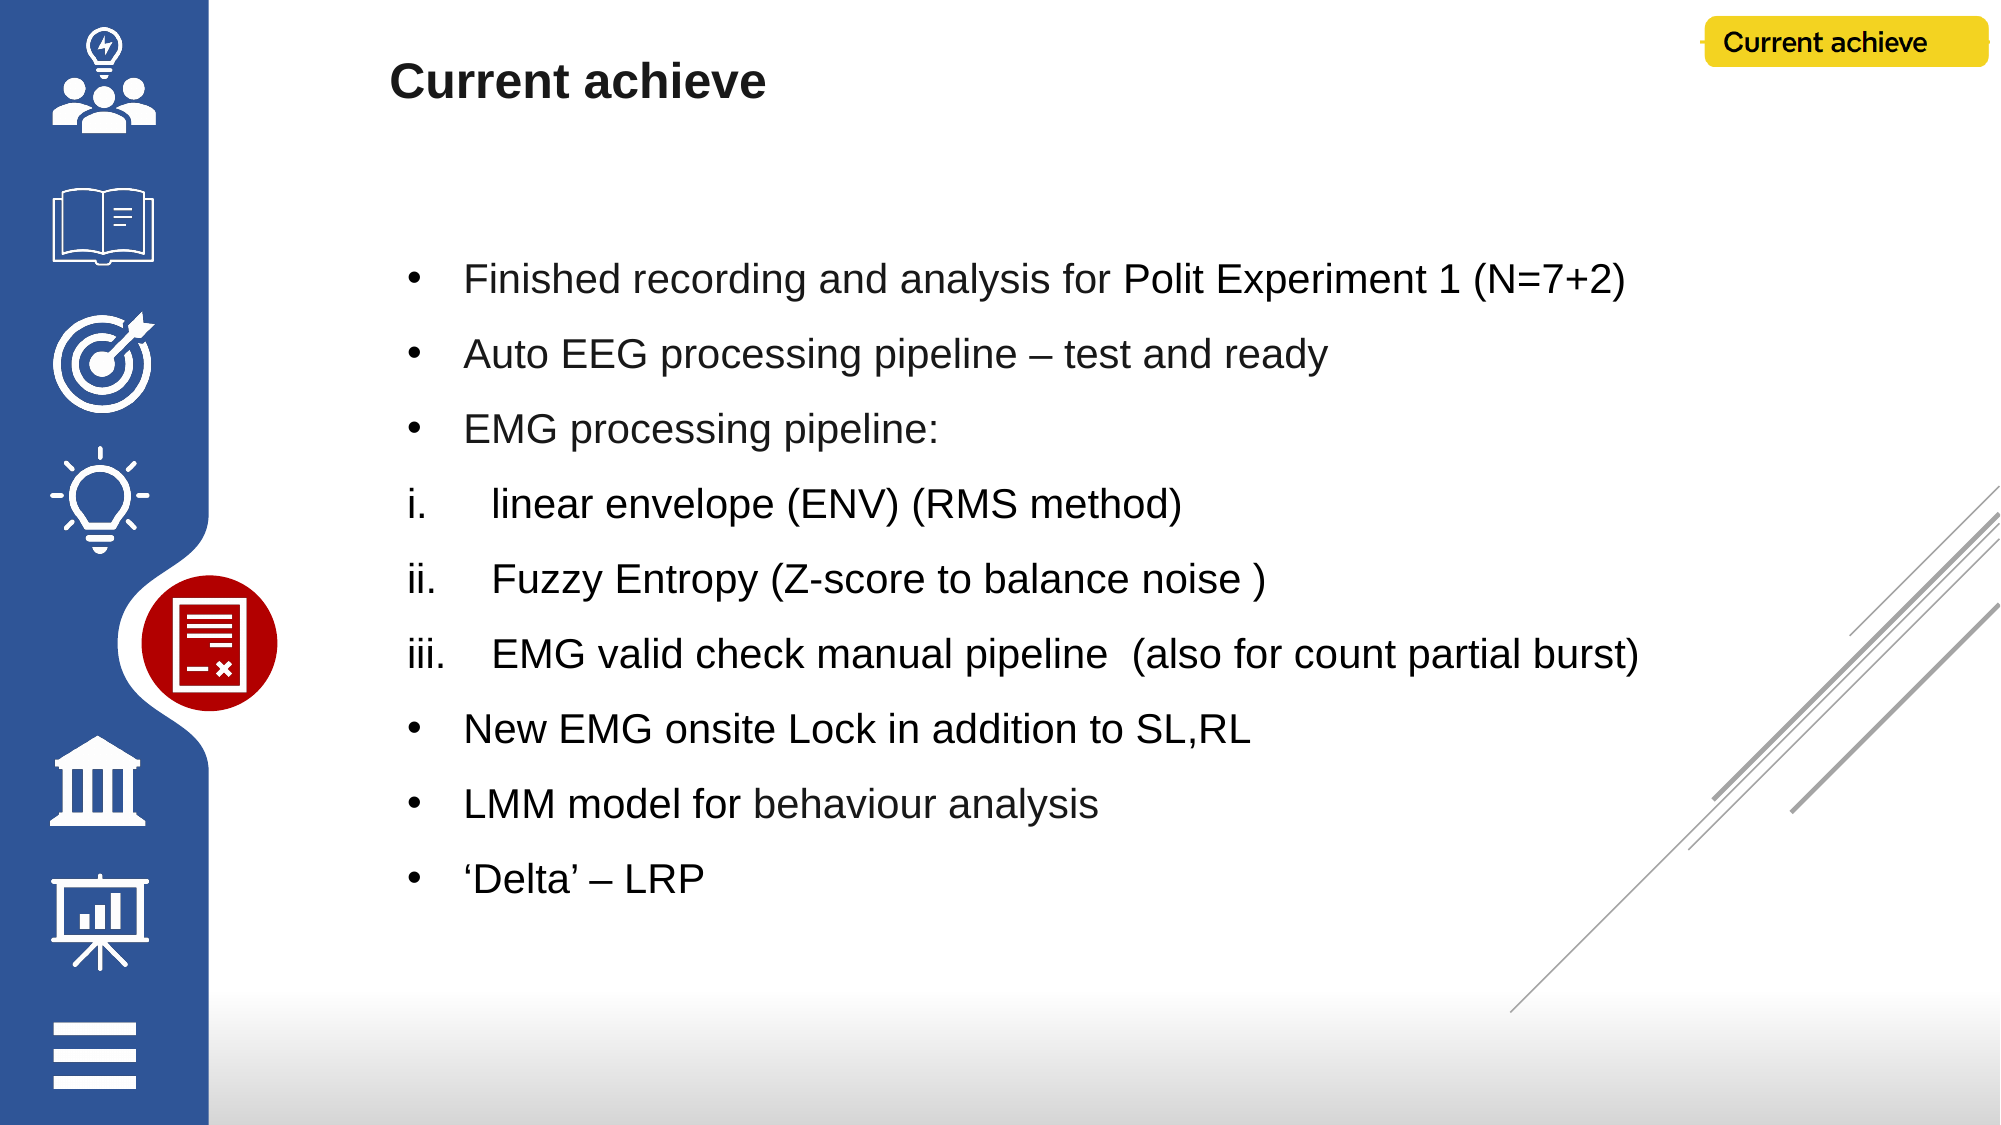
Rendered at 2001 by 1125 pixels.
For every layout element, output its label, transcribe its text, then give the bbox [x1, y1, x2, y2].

picture [36, 720, 158, 841]
picture [40, 441, 160, 561]
picture [42, 300, 166, 424]
text_box [0, 0, 209, 1125]
text_box Current achieve [299, 40, 1311, 116]
picture [38, 859, 163, 984]
text_box [173, 575, 246, 586]
picture [41, 1002, 148, 1109]
picture [35, 12, 172, 149]
text_box Finished recording and analysis for Polit Experiment 1 (N=7+2) Auto EEG processing pipeline – test and ready EMG processing pipeline: linear envelope (ENV) (RMS method) Fuzzy Entropy (Z-score to balance noise ) EMG valid check manual pipeline (also for count partial burst) New EMG onsite Lock in addition to SL,RL LMM model for behaviour analysis ‘Delta’ – LRP [317, 219, 1852, 910]
picture [152, 587, 267, 702]
picture [42, 167, 165, 290]
text_box [271, 614, 278, 672]
picture [1700, 11, 1991, 68]
text_box [141, 616, 147, 670]
